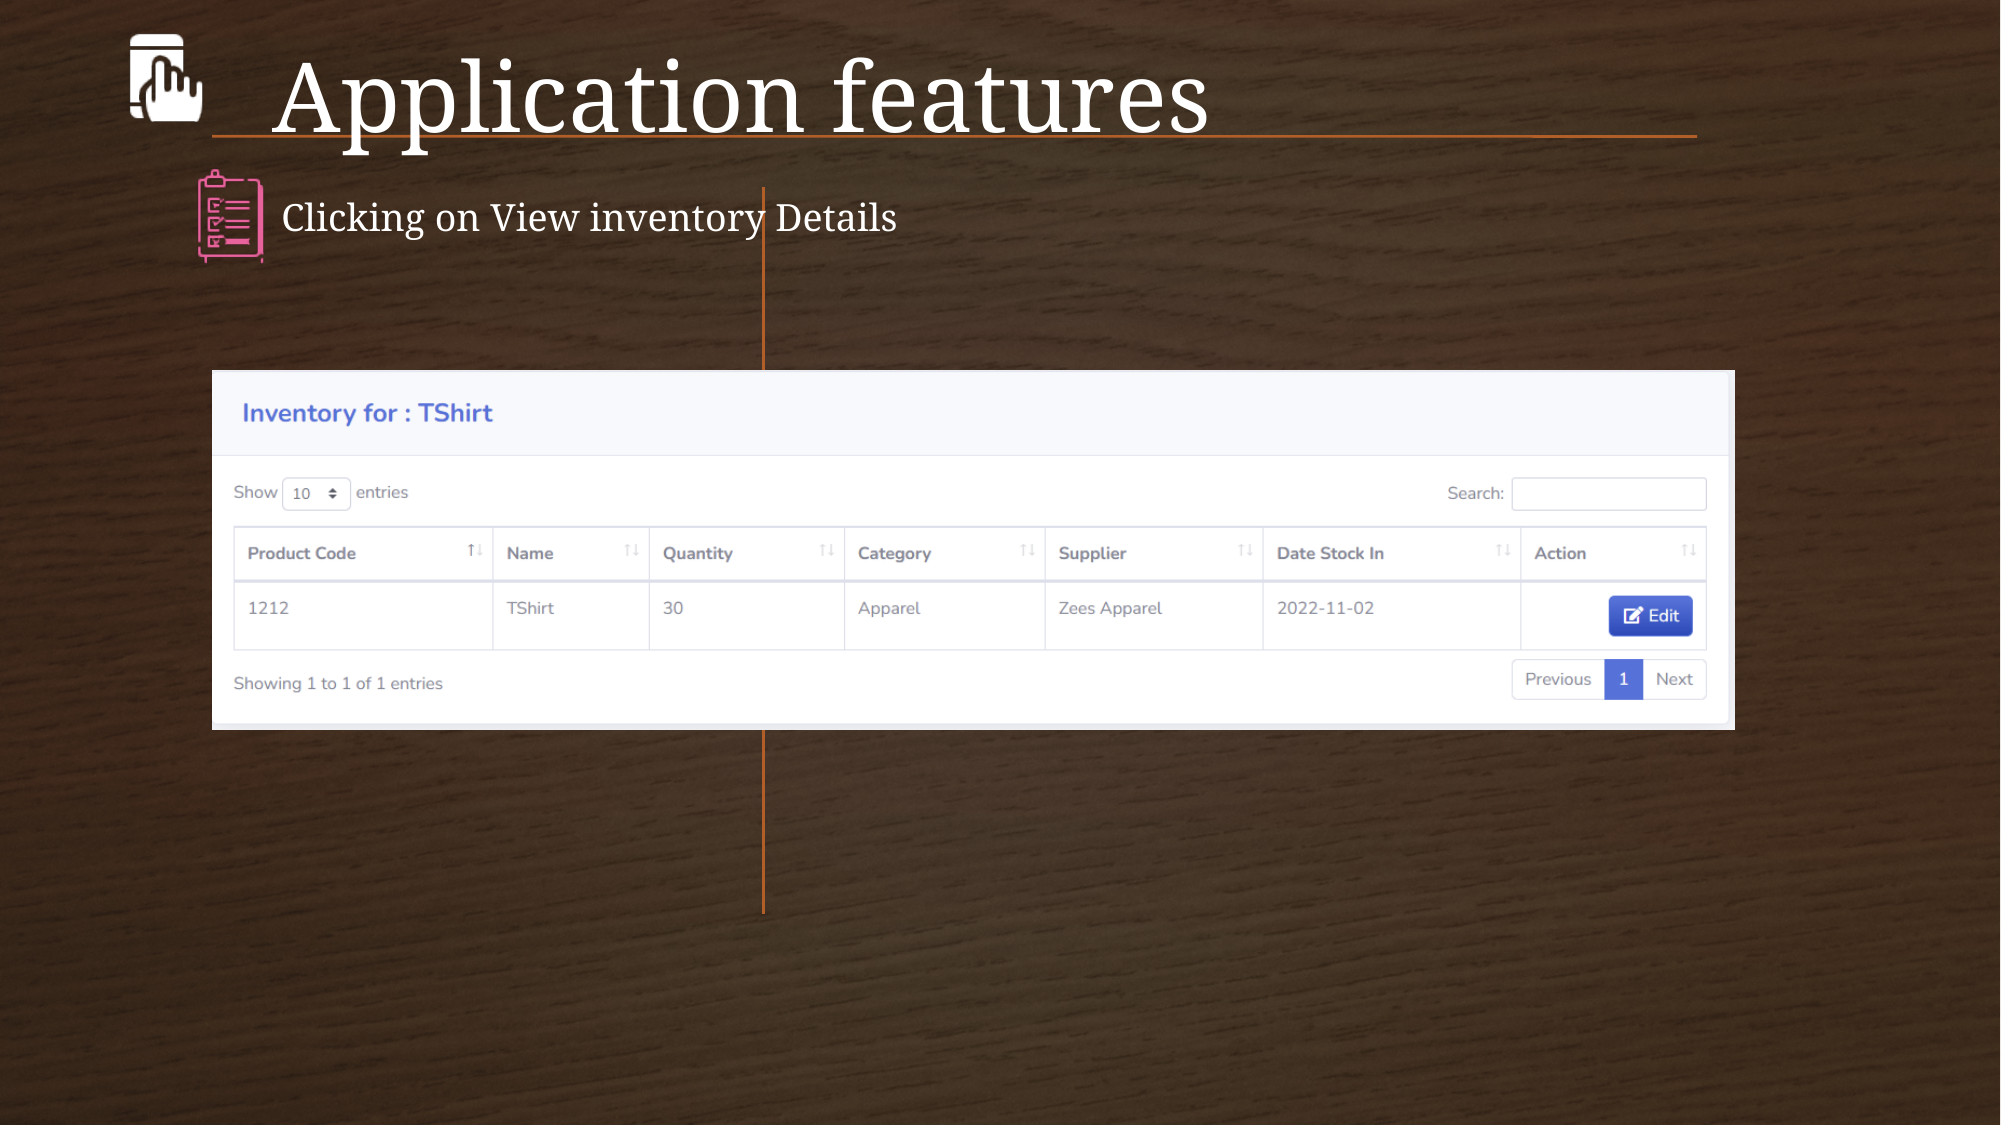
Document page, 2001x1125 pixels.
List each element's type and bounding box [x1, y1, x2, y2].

picture [194, 165, 268, 267]
text_box [0, 0, 2000, 1125]
picture [126, 30, 206, 126]
picture [211, 370, 1735, 730]
